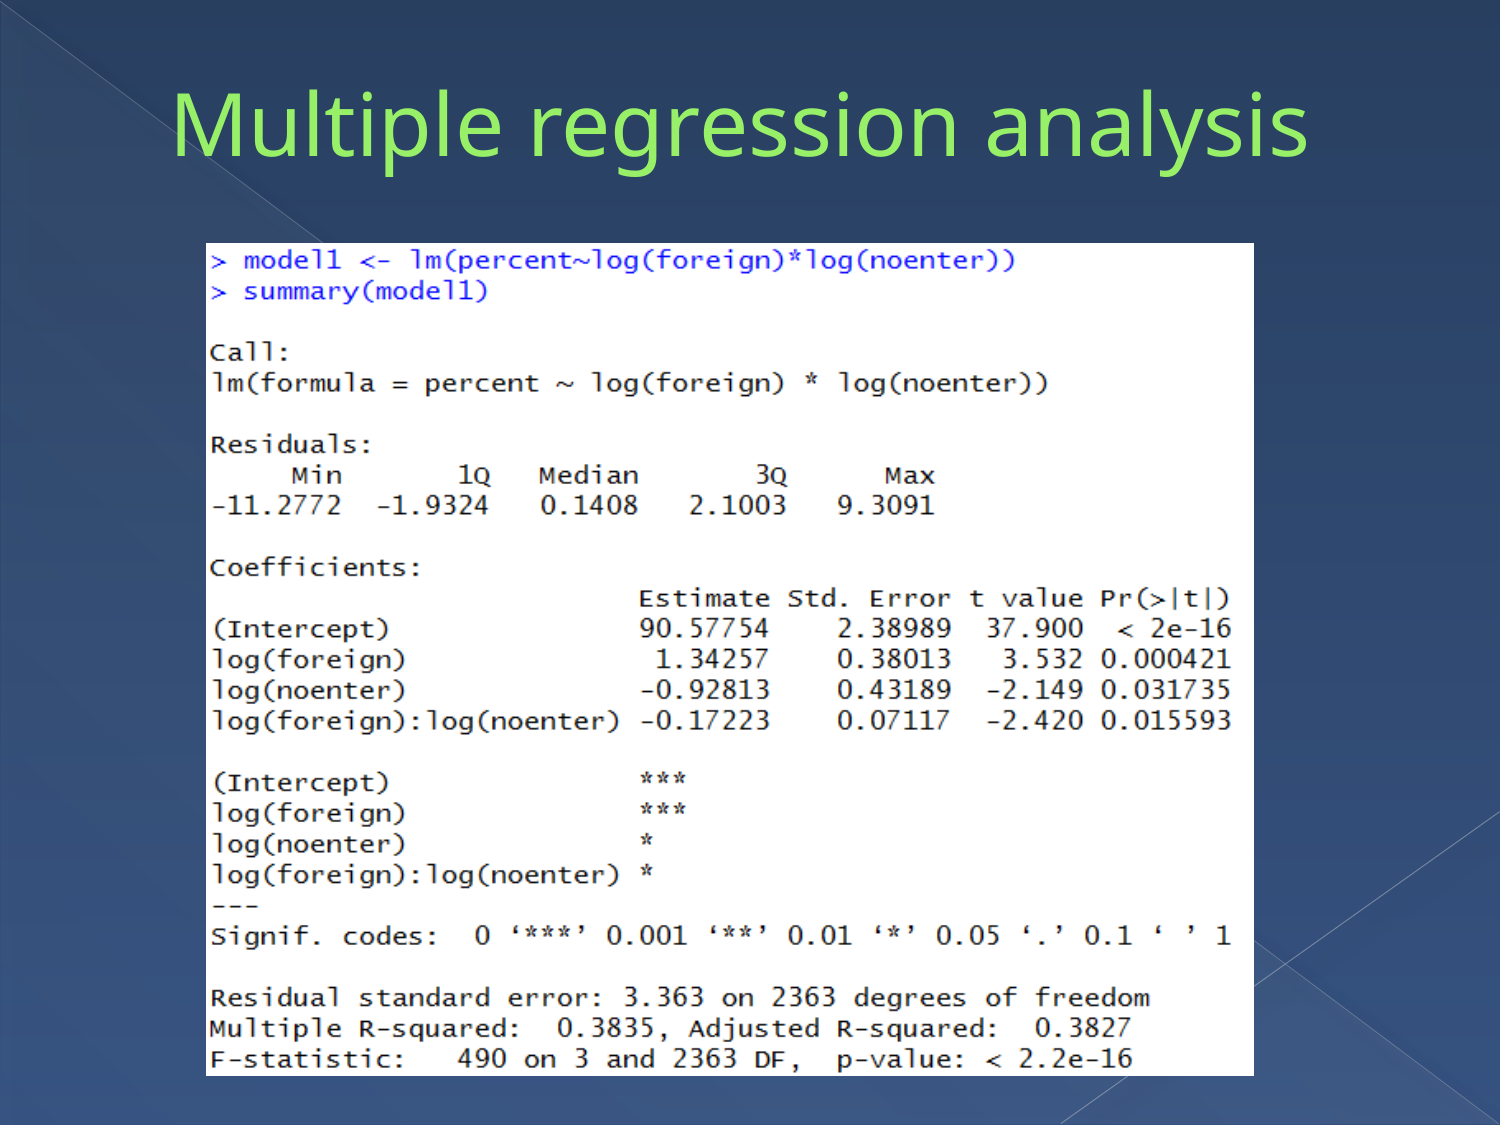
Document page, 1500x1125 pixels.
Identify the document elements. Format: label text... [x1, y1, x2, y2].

title Multiple regression analysis [75, 43, 1425, 200]
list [206, 243, 1255, 1076]
